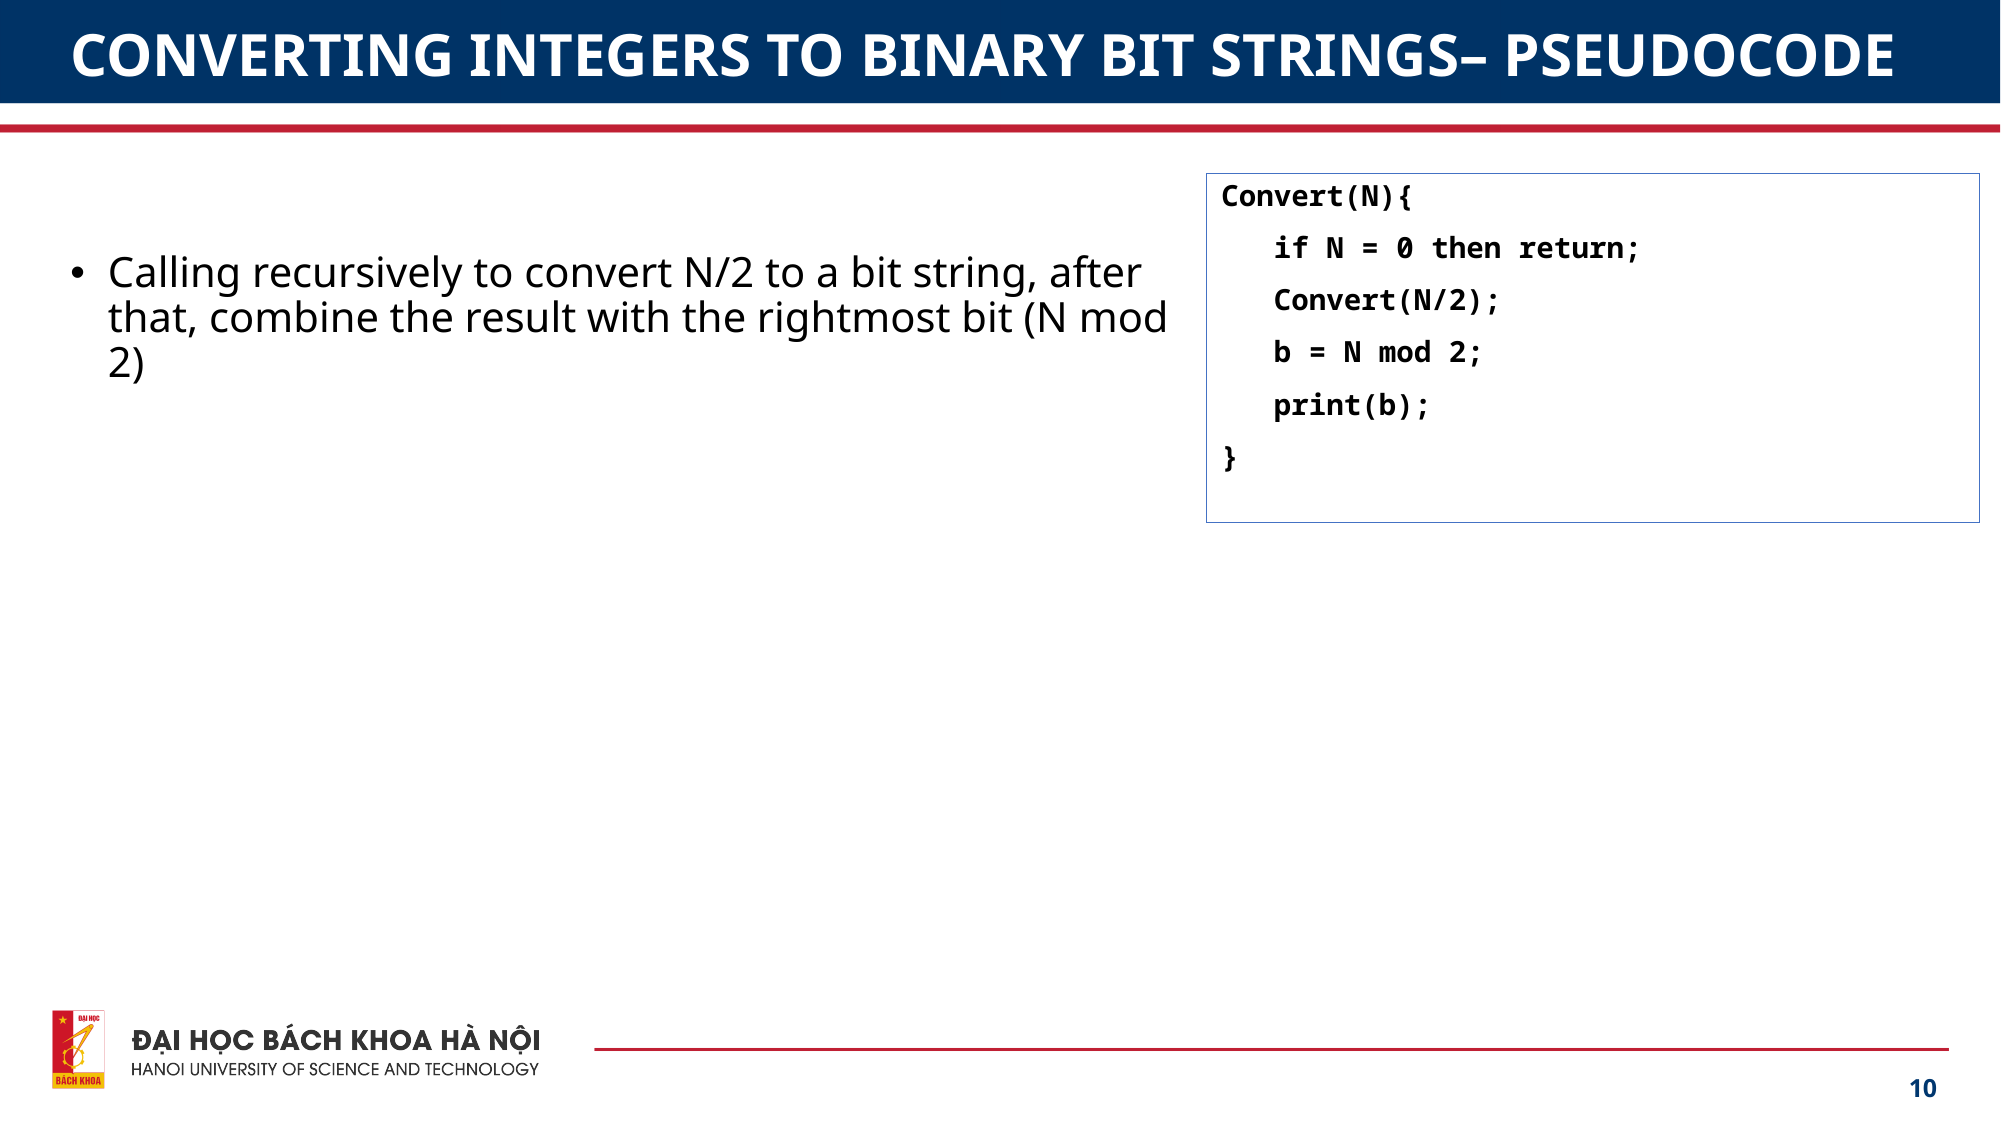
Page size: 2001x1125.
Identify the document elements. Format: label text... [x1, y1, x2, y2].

slide_number 10 [1502, 1065, 1953, 1125]
text_box Convert(N){ if N = 0 then return; Convert(N/2); b = N mod 2; print(b); } [1206, 173, 1980, 523]
title CONVERTING INTEGERS TO BINARY BIT STRINGS– PSEUDOCODE [55, 18, 1945, 90]
list Calling recursively to convert N/2 to a bit string, after that, combine the result with the rightmost bit (N mod 2) [55, 173, 1192, 979]
picture [0, 0, 2001, 1125]
